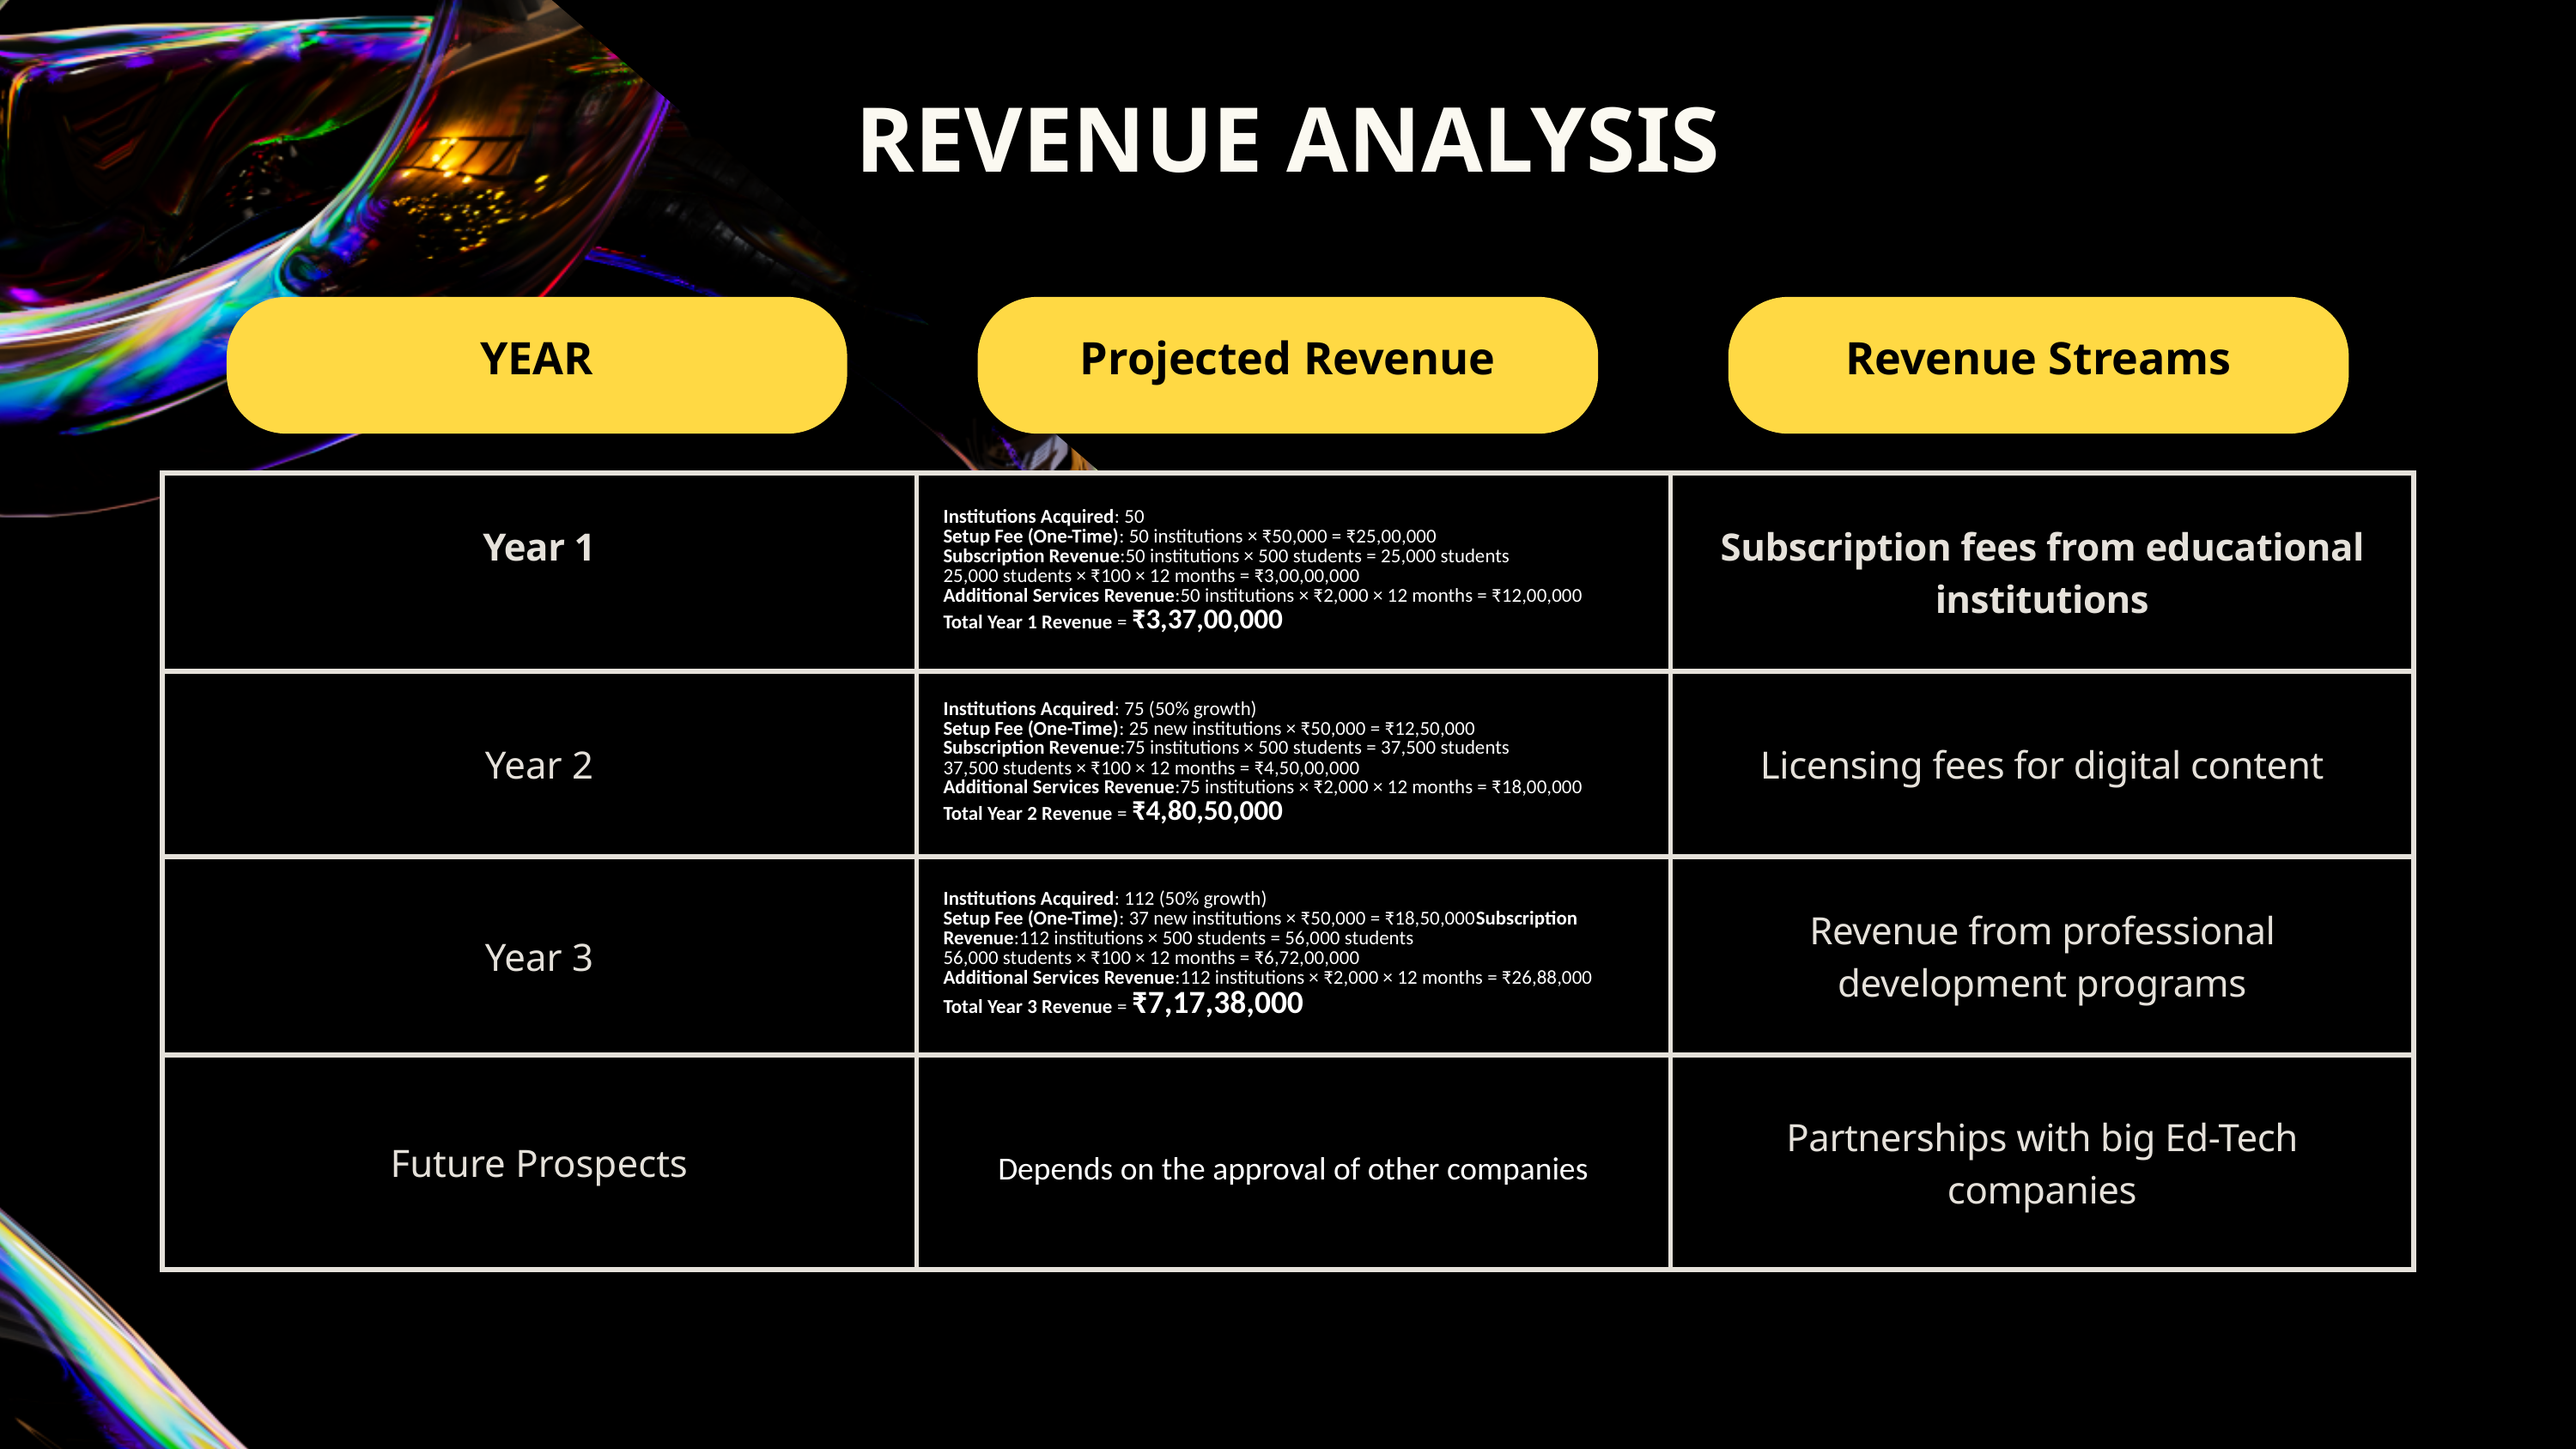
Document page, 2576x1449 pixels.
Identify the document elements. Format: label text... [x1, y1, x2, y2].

table_header Institutions Acquired: 50 Setup Fee (One-Time): 50 institutions × ₹50,000 = ₹25,00,000 Subscription Revenue:50 institutions × 500 students = 25,000 students 25,000 students × ₹100 × 12 months = ₹3,00,00,000 Additional Services Revenue:50 institutions × ₹2,000 × 12 months = ₹12,00,000 Total Year 1 Revenue = ₹3,37,00,000 [919, 476, 1668, 669]
table_cell Revenue from professional development programs [1673, 859, 2411, 1052]
table_cell Future Prospects [165, 1058, 914, 1267]
text_box [0, 0, 1098, 1449]
table_cell Year 2 [165, 674, 914, 854]
table_cell Institutions Acquired: 75 (50% growth) Setup Fee (One-Time): 25 new institutions × ₹50,000 = ₹12,50,000 Subscription Revenue:75 institutions × 500 students = 37,500 students 37,500 students × ₹100 × 12 months = ₹4,50,00,000 Additional Services Revenue:75 institutions × ₹2,000 × 12 months = ₹18,00,000 Total Year 2 Revenue = ₹4,80,50,000 [919, 674, 1668, 854]
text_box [980, 299, 1596, 432]
table_cell Partnerships with big Ed-Tech companies [1673, 1058, 2411, 1267]
table_cell Licensing fees for digital content [1673, 674, 2411, 854]
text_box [1730, 299, 2347, 432]
text_box REVENUE ANALYSIS [760, 91, 1816, 191]
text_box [228, 299, 845, 432]
table_cell Depends on the approval of other companies [919, 1058, 1668, 1267]
table_cell Institutions Acquired: 112 (50% growth) Setup Fee (One-Time): 37 new institutions × ₹50,000 = ₹18,50,000Subscription Revenue:112 institutions × 500 students = 56,000 students 56,000 students × ₹100 × 12 months = ₹6,72,00,000 Additional Services Revenue:112 institutions × ₹2,000 × 12 months = ₹26,88,000 Total Year 3 Revenue = ₹7,17,38,000 [919, 859, 1668, 1052]
table_cell Year 3 [165, 859, 914, 1052]
table_header Subscription fees from educational institutions [1673, 476, 2411, 669]
table_header Year 1 [165, 476, 914, 669]
